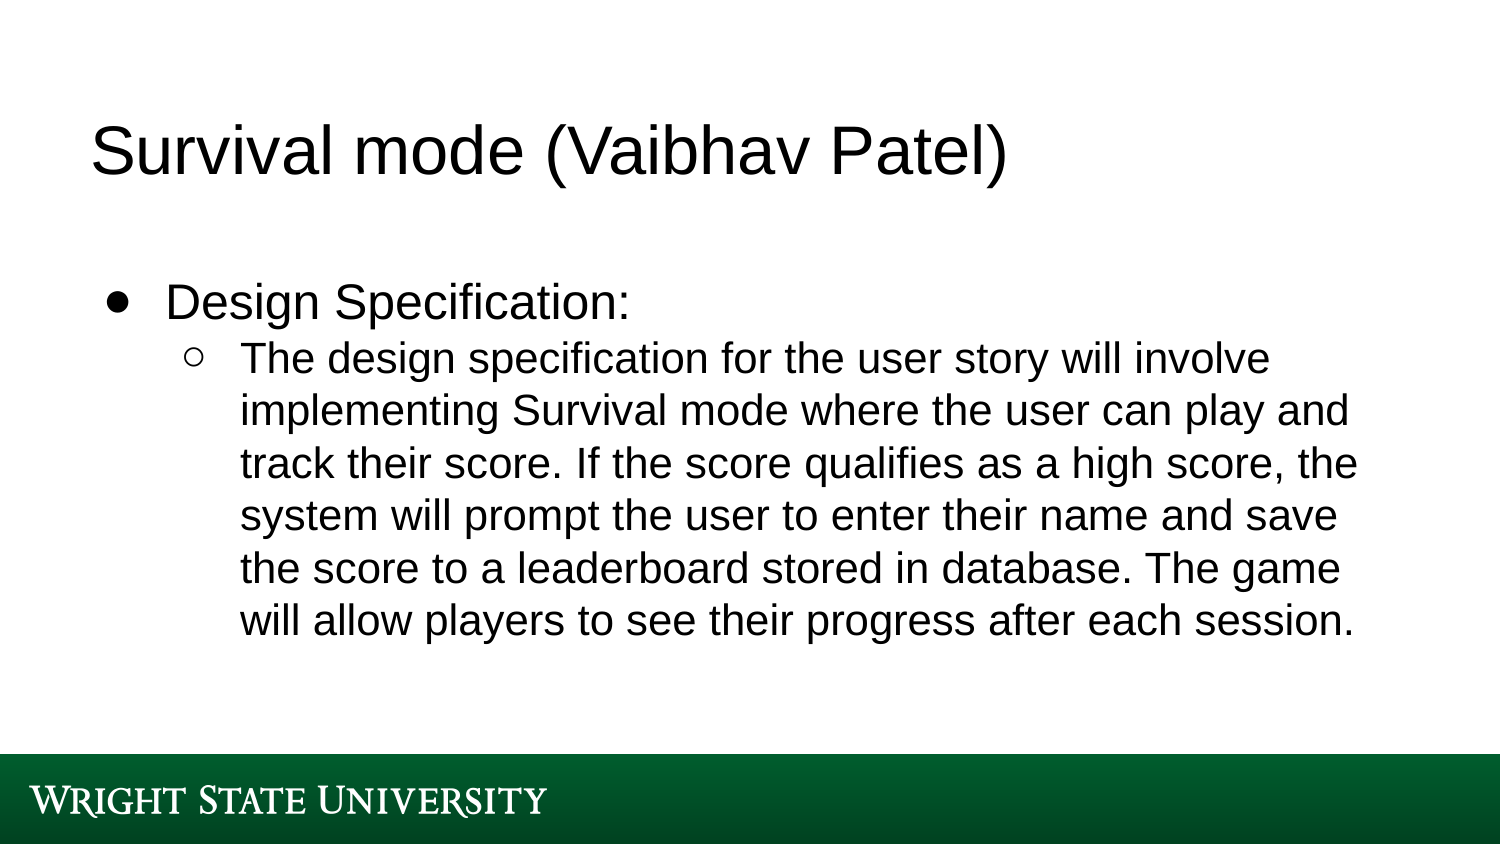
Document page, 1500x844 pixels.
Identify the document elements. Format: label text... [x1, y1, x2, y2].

picture [29, 785, 547, 818]
title Survival mode (Vaibhav Patel) [75, 98, 1425, 240]
list Design Specification: The design specification for the user story will involve implementing Survival mode where the user can play and track their score. If the score qualifies as a high score, the system will prompt the user to enter their name and save the score to a leaderboard stored in database. The game will allow players to see their progress after each session. [75, 261, 1425, 719]
